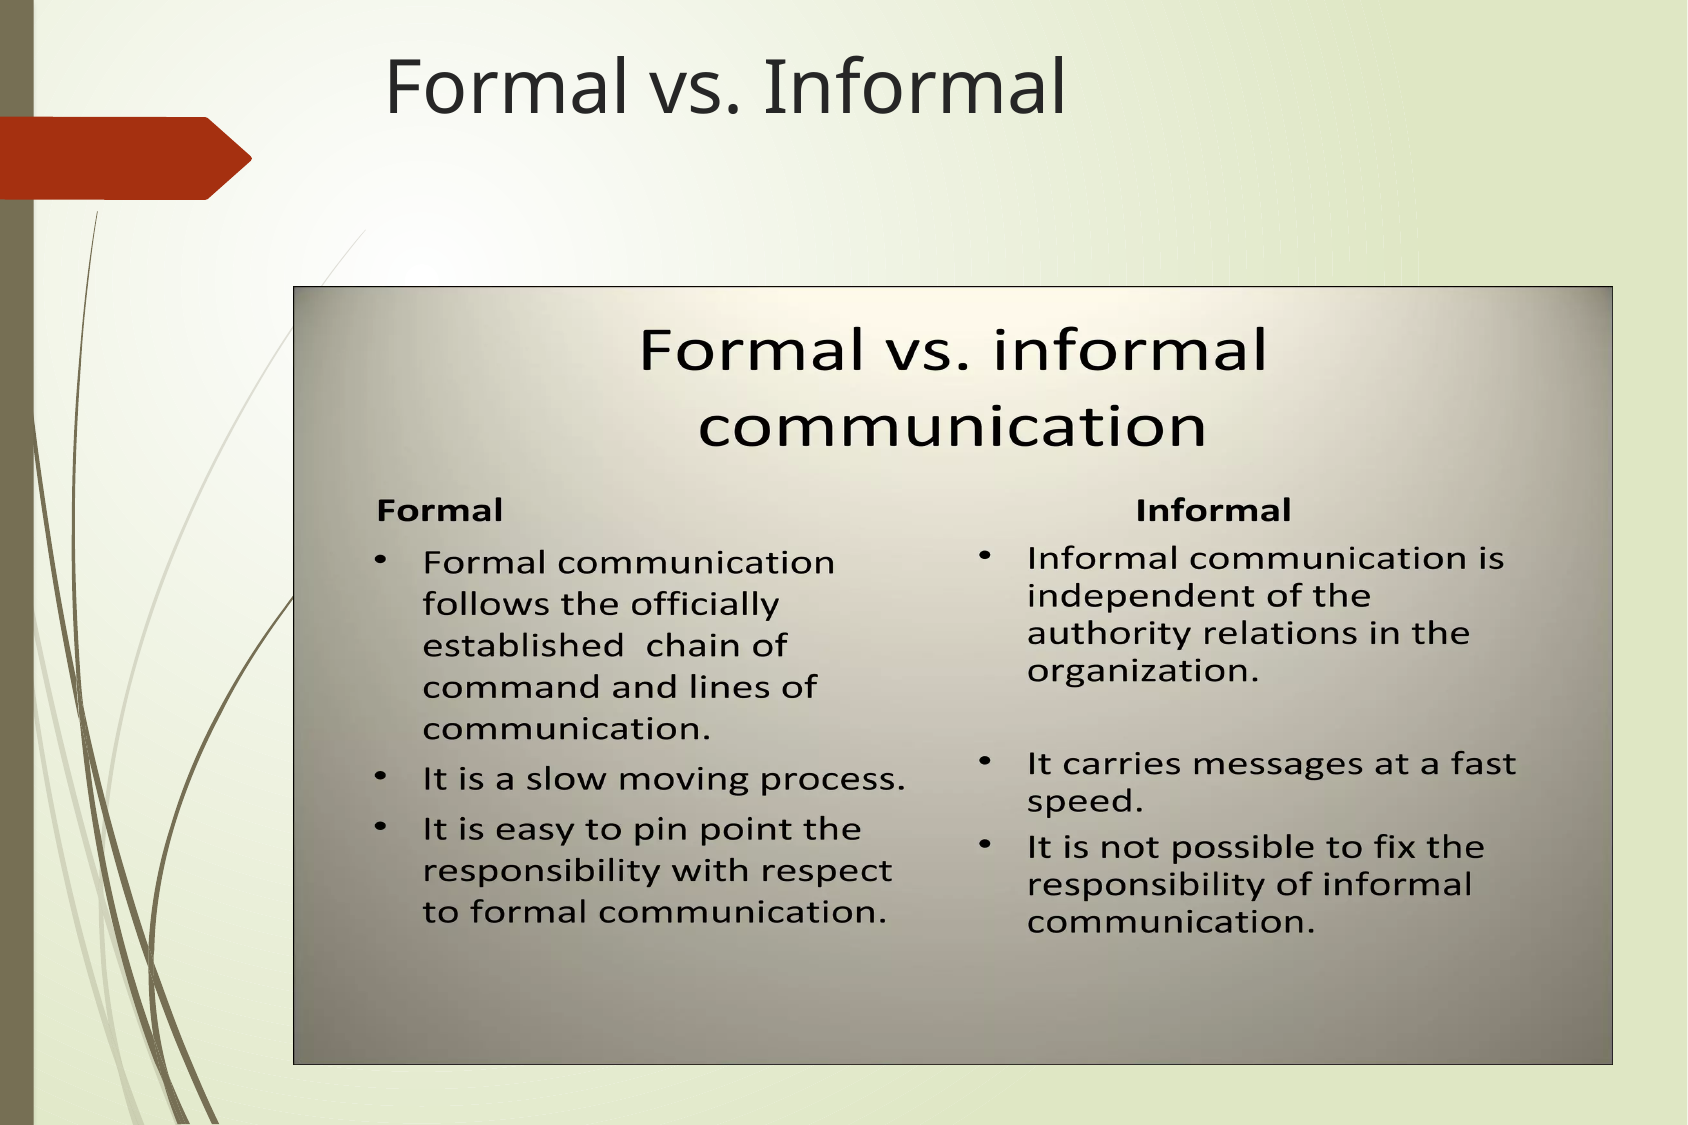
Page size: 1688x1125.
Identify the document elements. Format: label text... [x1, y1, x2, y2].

picture [293, 286, 1613, 1066]
title Formal vs. Informal [368, 31, 1688, 282]
